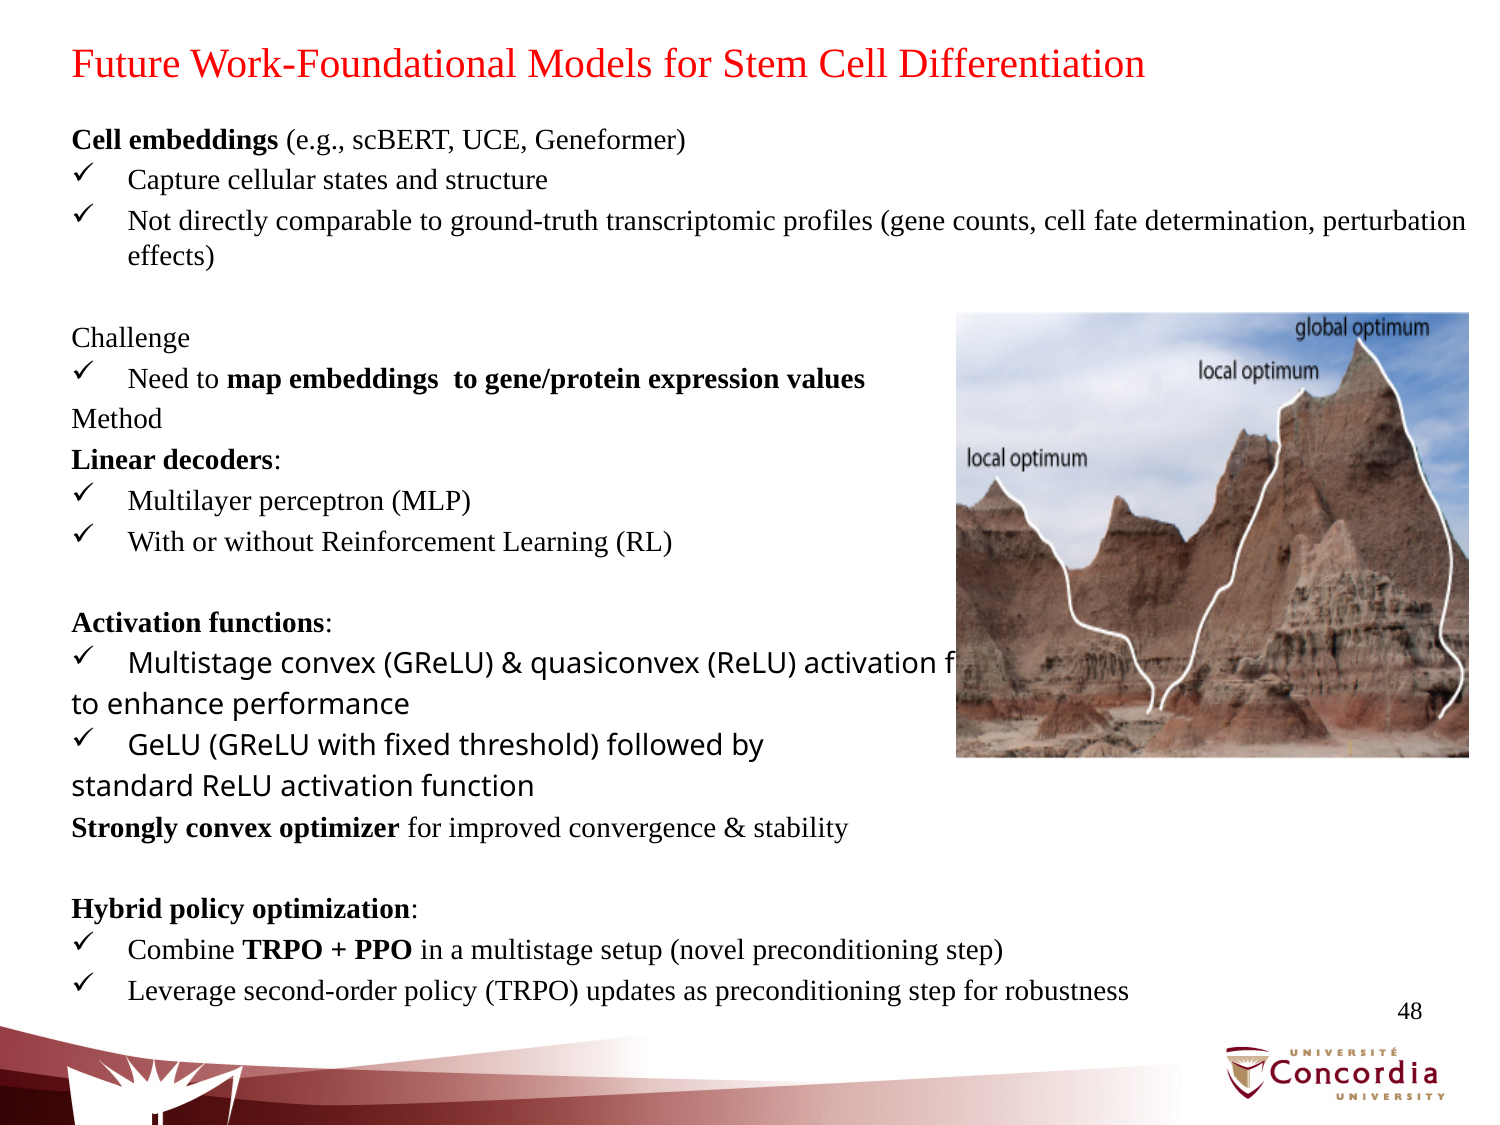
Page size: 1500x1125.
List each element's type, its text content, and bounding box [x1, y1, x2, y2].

slide_number 48 [987, 987, 1438, 1048]
picture [0, 0, 1500, 1125]
title Future Work-Foundational Models for Stem Cell Differentiation [56, 27, 1444, 112]
list Cell embeddings (e.g., scBERT, UCE, Geneformer) Capture cellular states and structure Not directly comparable to ground-truth transcriptomic profiles (gene counts, cell fate determination, perturbation effects) Challenge Need to map embeddings to gene/protein expression values Method Linear decoders: Multilayer perceptron (MLP) With or without Reinforcement Learning (RL) Activation functions: Multistage convex (GReLU) & quasiconvex (ReLU) activation functions to enhance performance GeLU (GReLU with fixed threshold) followed by standard ReLU activation function Strongly convex optimizer for improved convergence & stability Hybrid policy optimization: Combine TRPO + PPO in a multistage setup (novel preconditioning step) Leverage second-order policy (TRPO) updates as preconditioning step for robustness [56, 112, 1488, 1063]
